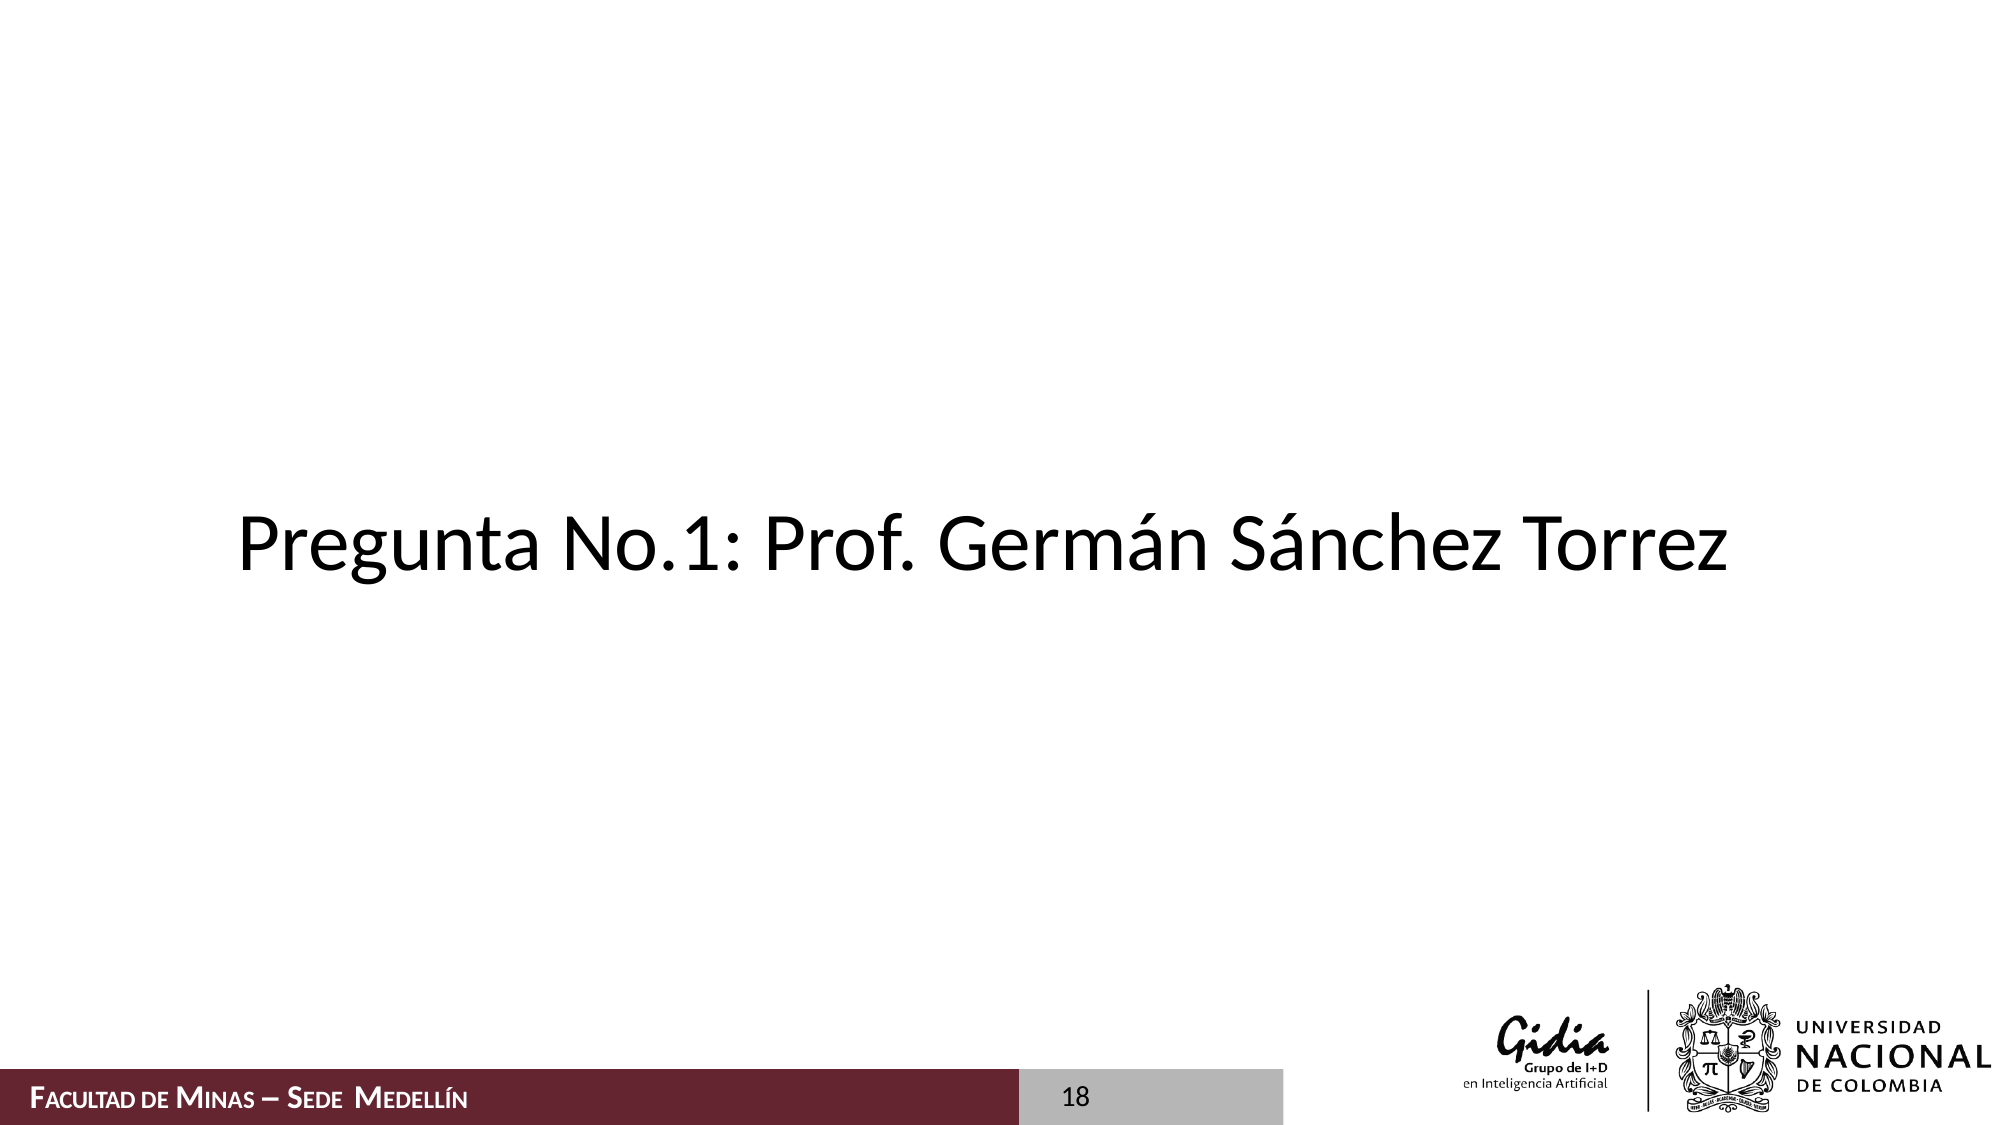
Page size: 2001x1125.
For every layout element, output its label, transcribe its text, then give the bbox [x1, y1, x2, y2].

slide_number 18 [1054, 1082, 1097, 1116]
picture [1463, 983, 1992, 1113]
title Pregunta No.1: Prof. Germán Sánchez Torrez [237, 487, 1863, 588]
